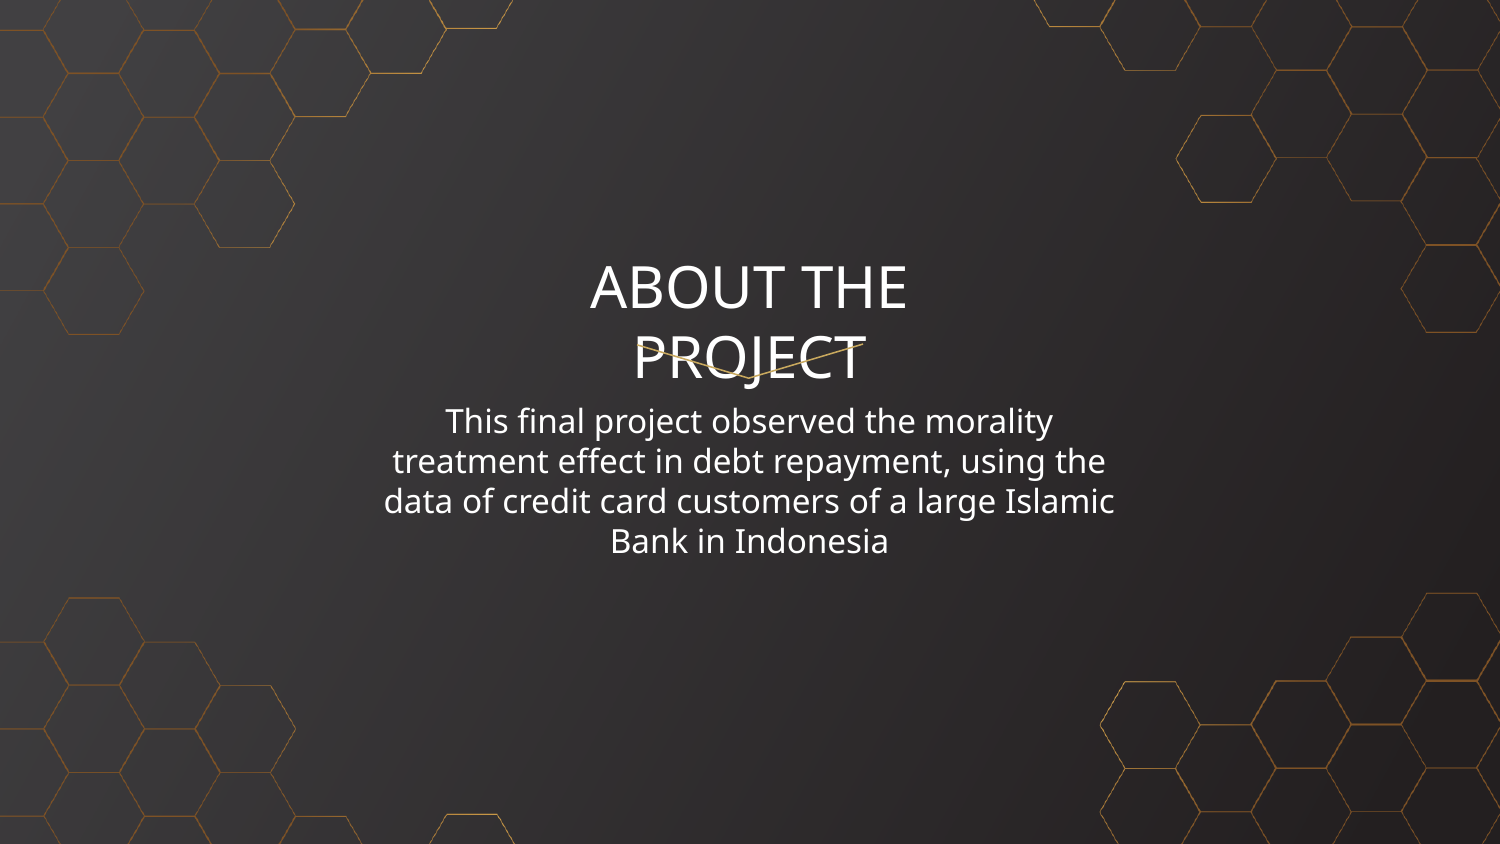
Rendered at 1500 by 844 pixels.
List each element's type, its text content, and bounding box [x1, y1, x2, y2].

text_box [637, 344, 864, 379]
title ABOUT THE PROJECT [492, 235, 1008, 339]
picture [0, 0, 1500, 844]
list This final project observed the morality treatment effect in debt repayment, using the data of credit card customers of a large Islamic Bank in Indonesia [363, 385, 1137, 670]
